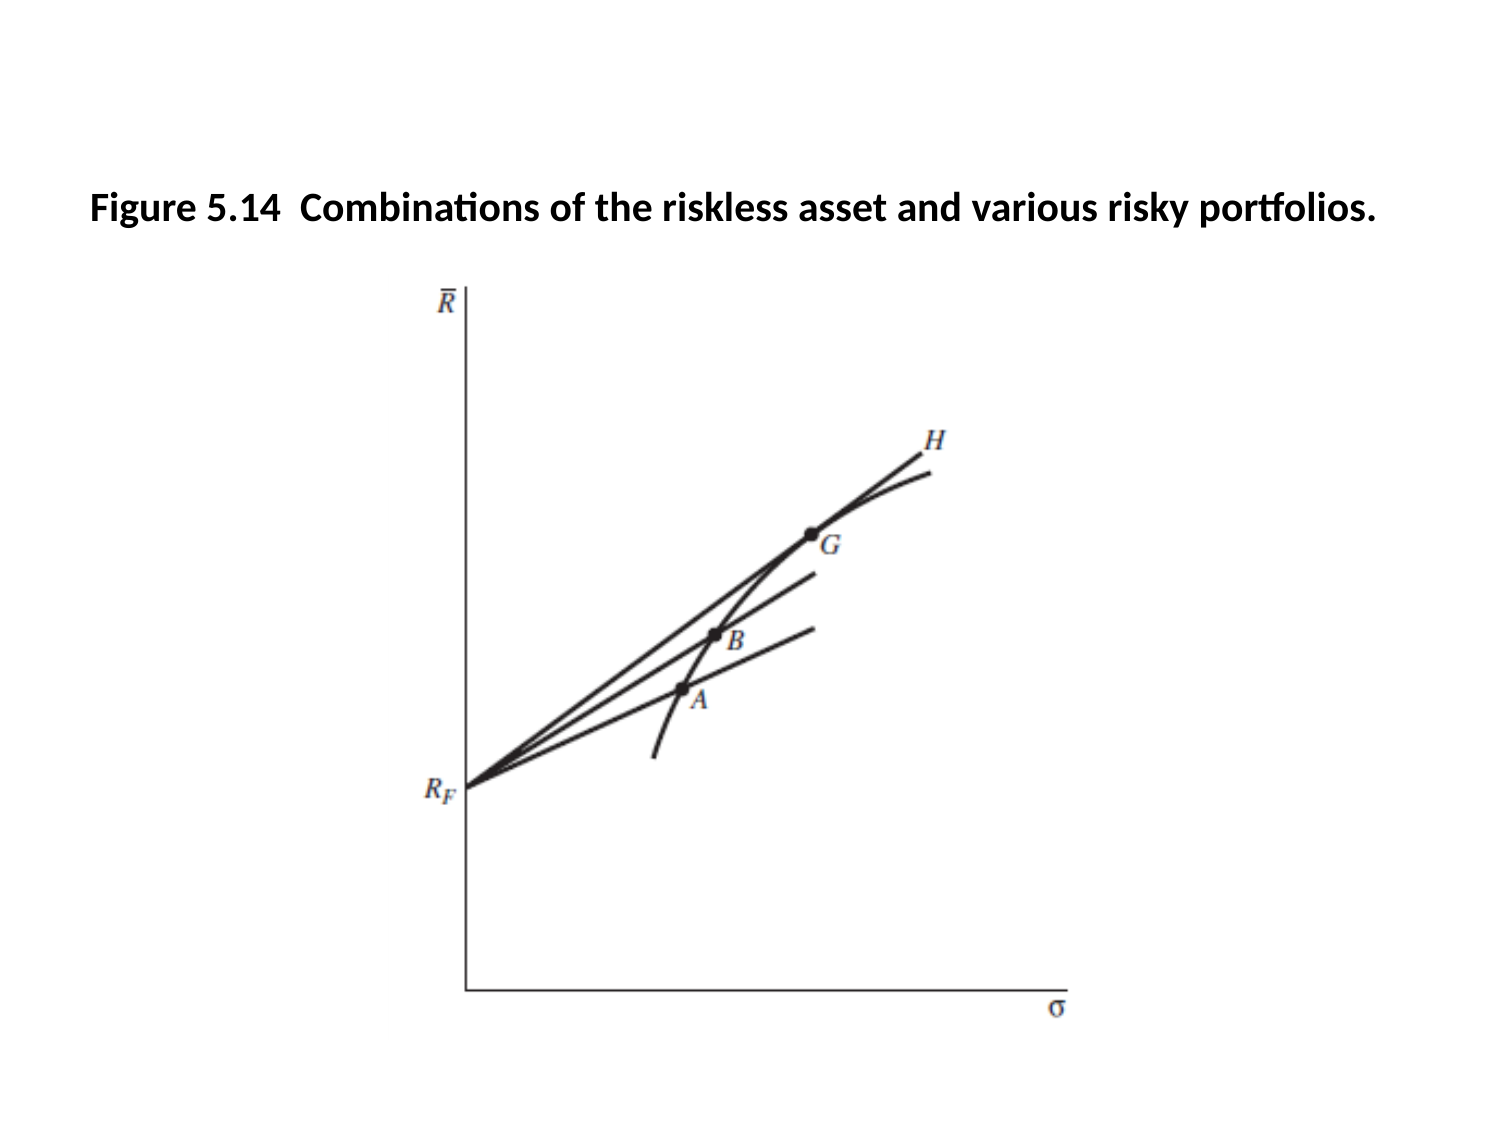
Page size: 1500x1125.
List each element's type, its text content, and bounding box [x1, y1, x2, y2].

title Figure 5.14 Combinations of the riskless asset and various risky portfolios. [75, 82, 1425, 238]
picture [387, 274, 1114, 1041]
